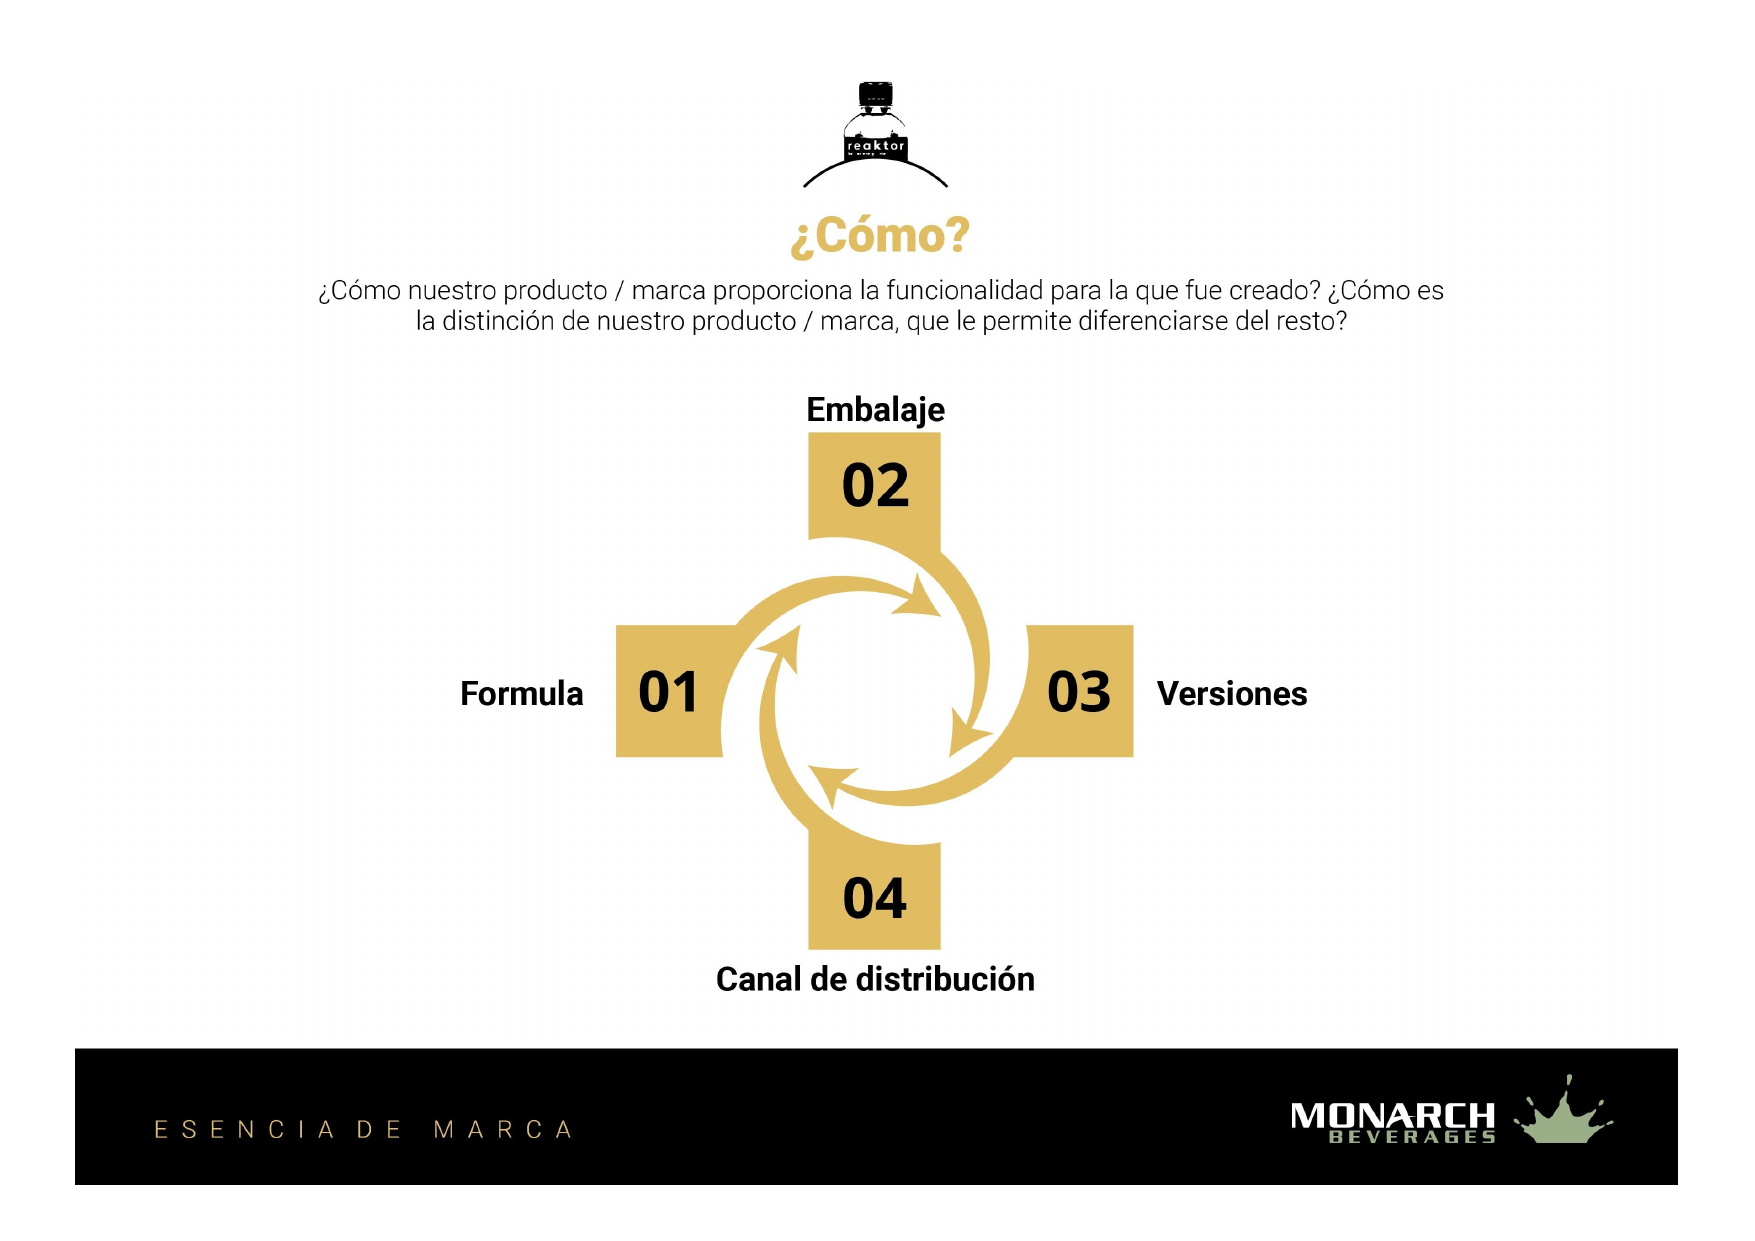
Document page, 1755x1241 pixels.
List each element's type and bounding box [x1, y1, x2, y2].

picture [74, 80, 1678, 1185]
